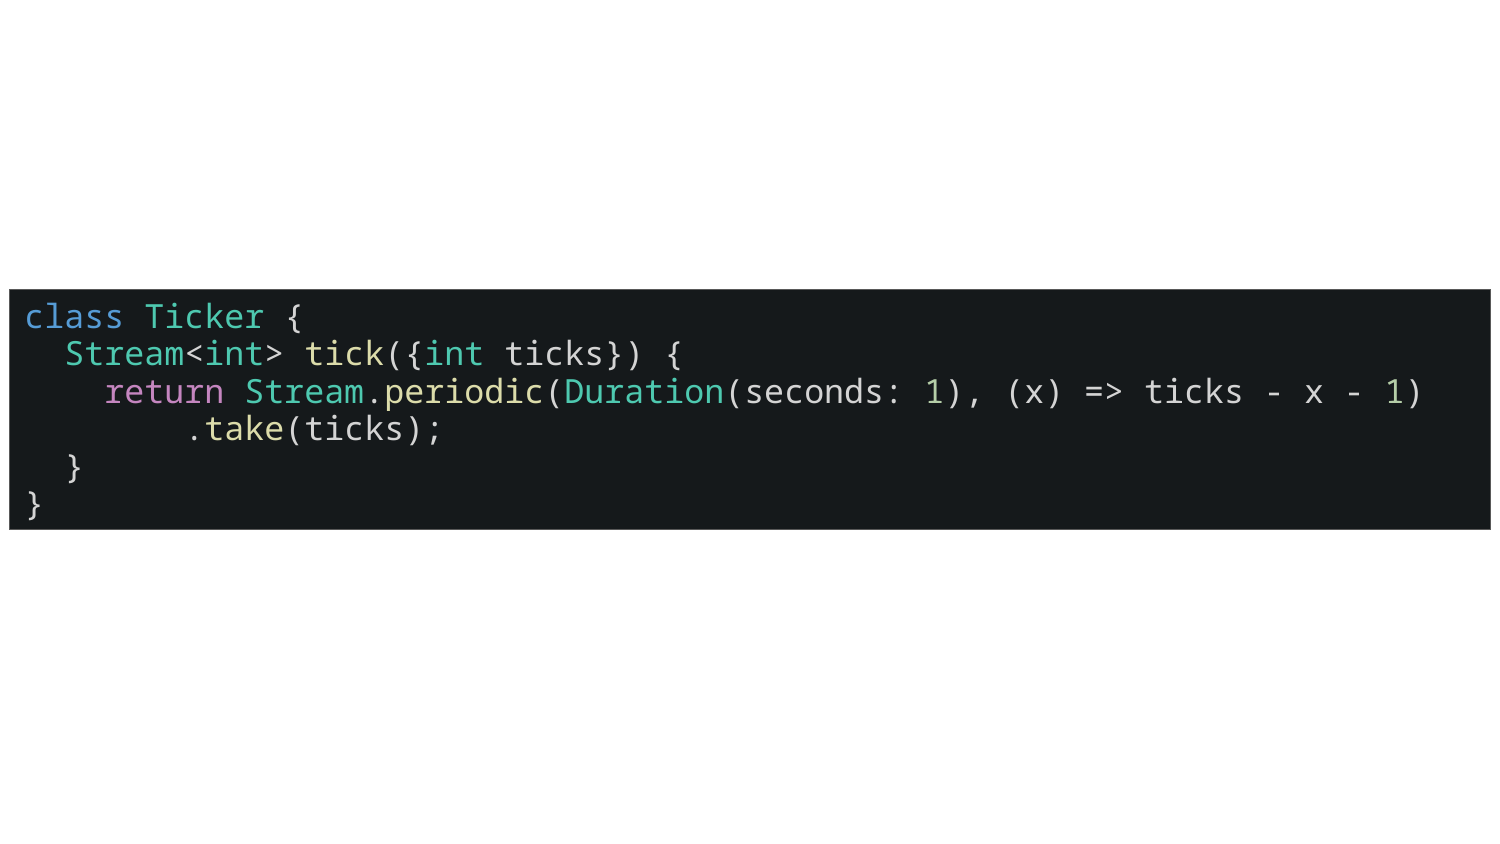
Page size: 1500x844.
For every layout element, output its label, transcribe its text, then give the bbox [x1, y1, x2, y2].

text_box class Ticker { Stream<int> tick({int ticks}) { return Stream.periodic(Duration(seconds: 1), (x) => ticks - x - 1) .take(ticks); } } [9, 289, 1491, 530]
